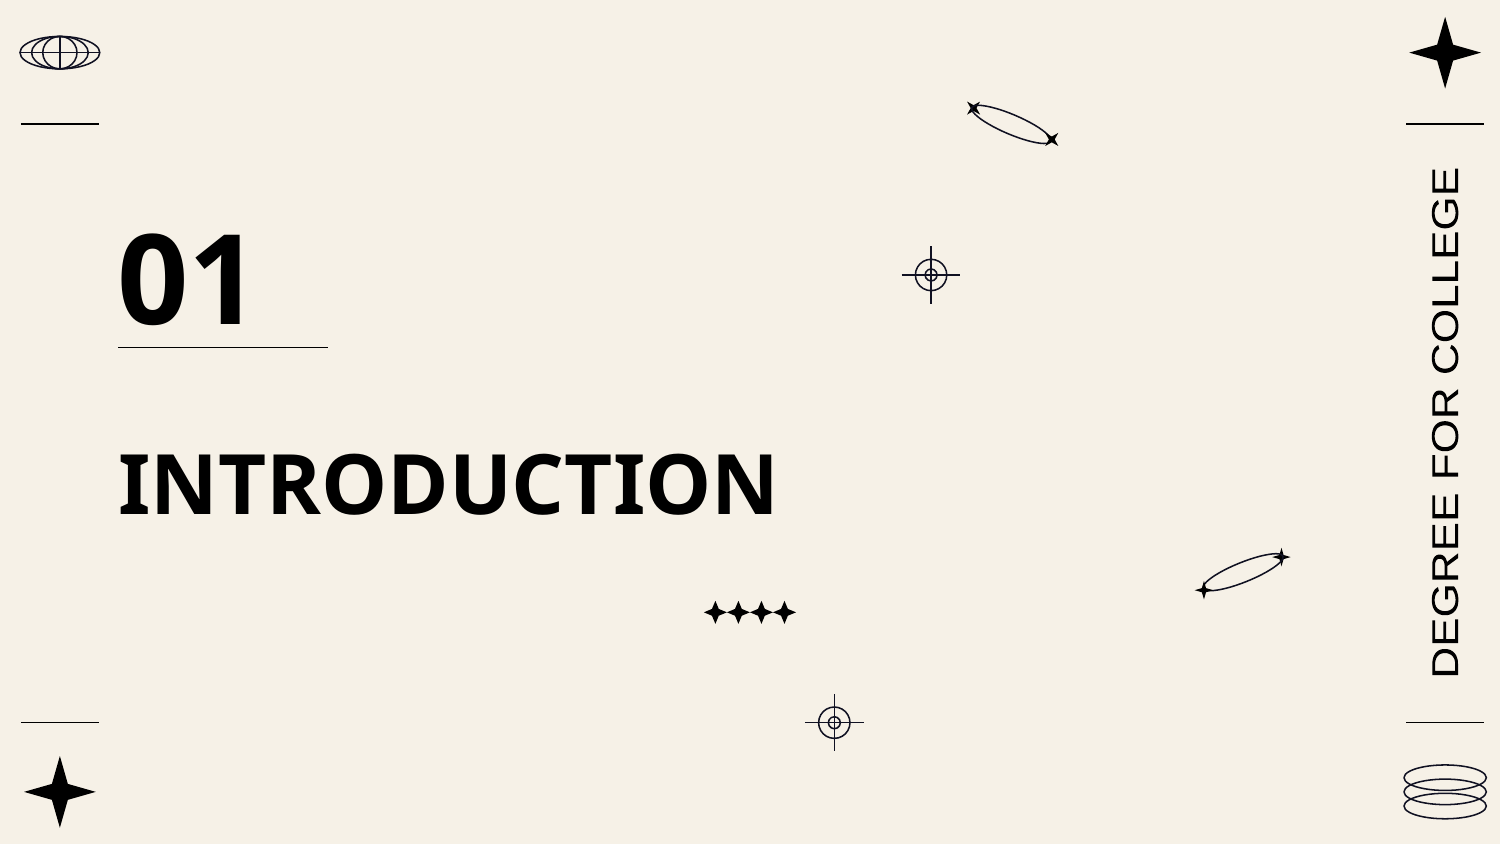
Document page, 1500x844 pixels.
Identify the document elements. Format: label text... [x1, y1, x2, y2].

title INTRODUCTION [118, 375, 1074, 587]
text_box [703, 600, 797, 625]
title 01 [116, 205, 335, 344]
